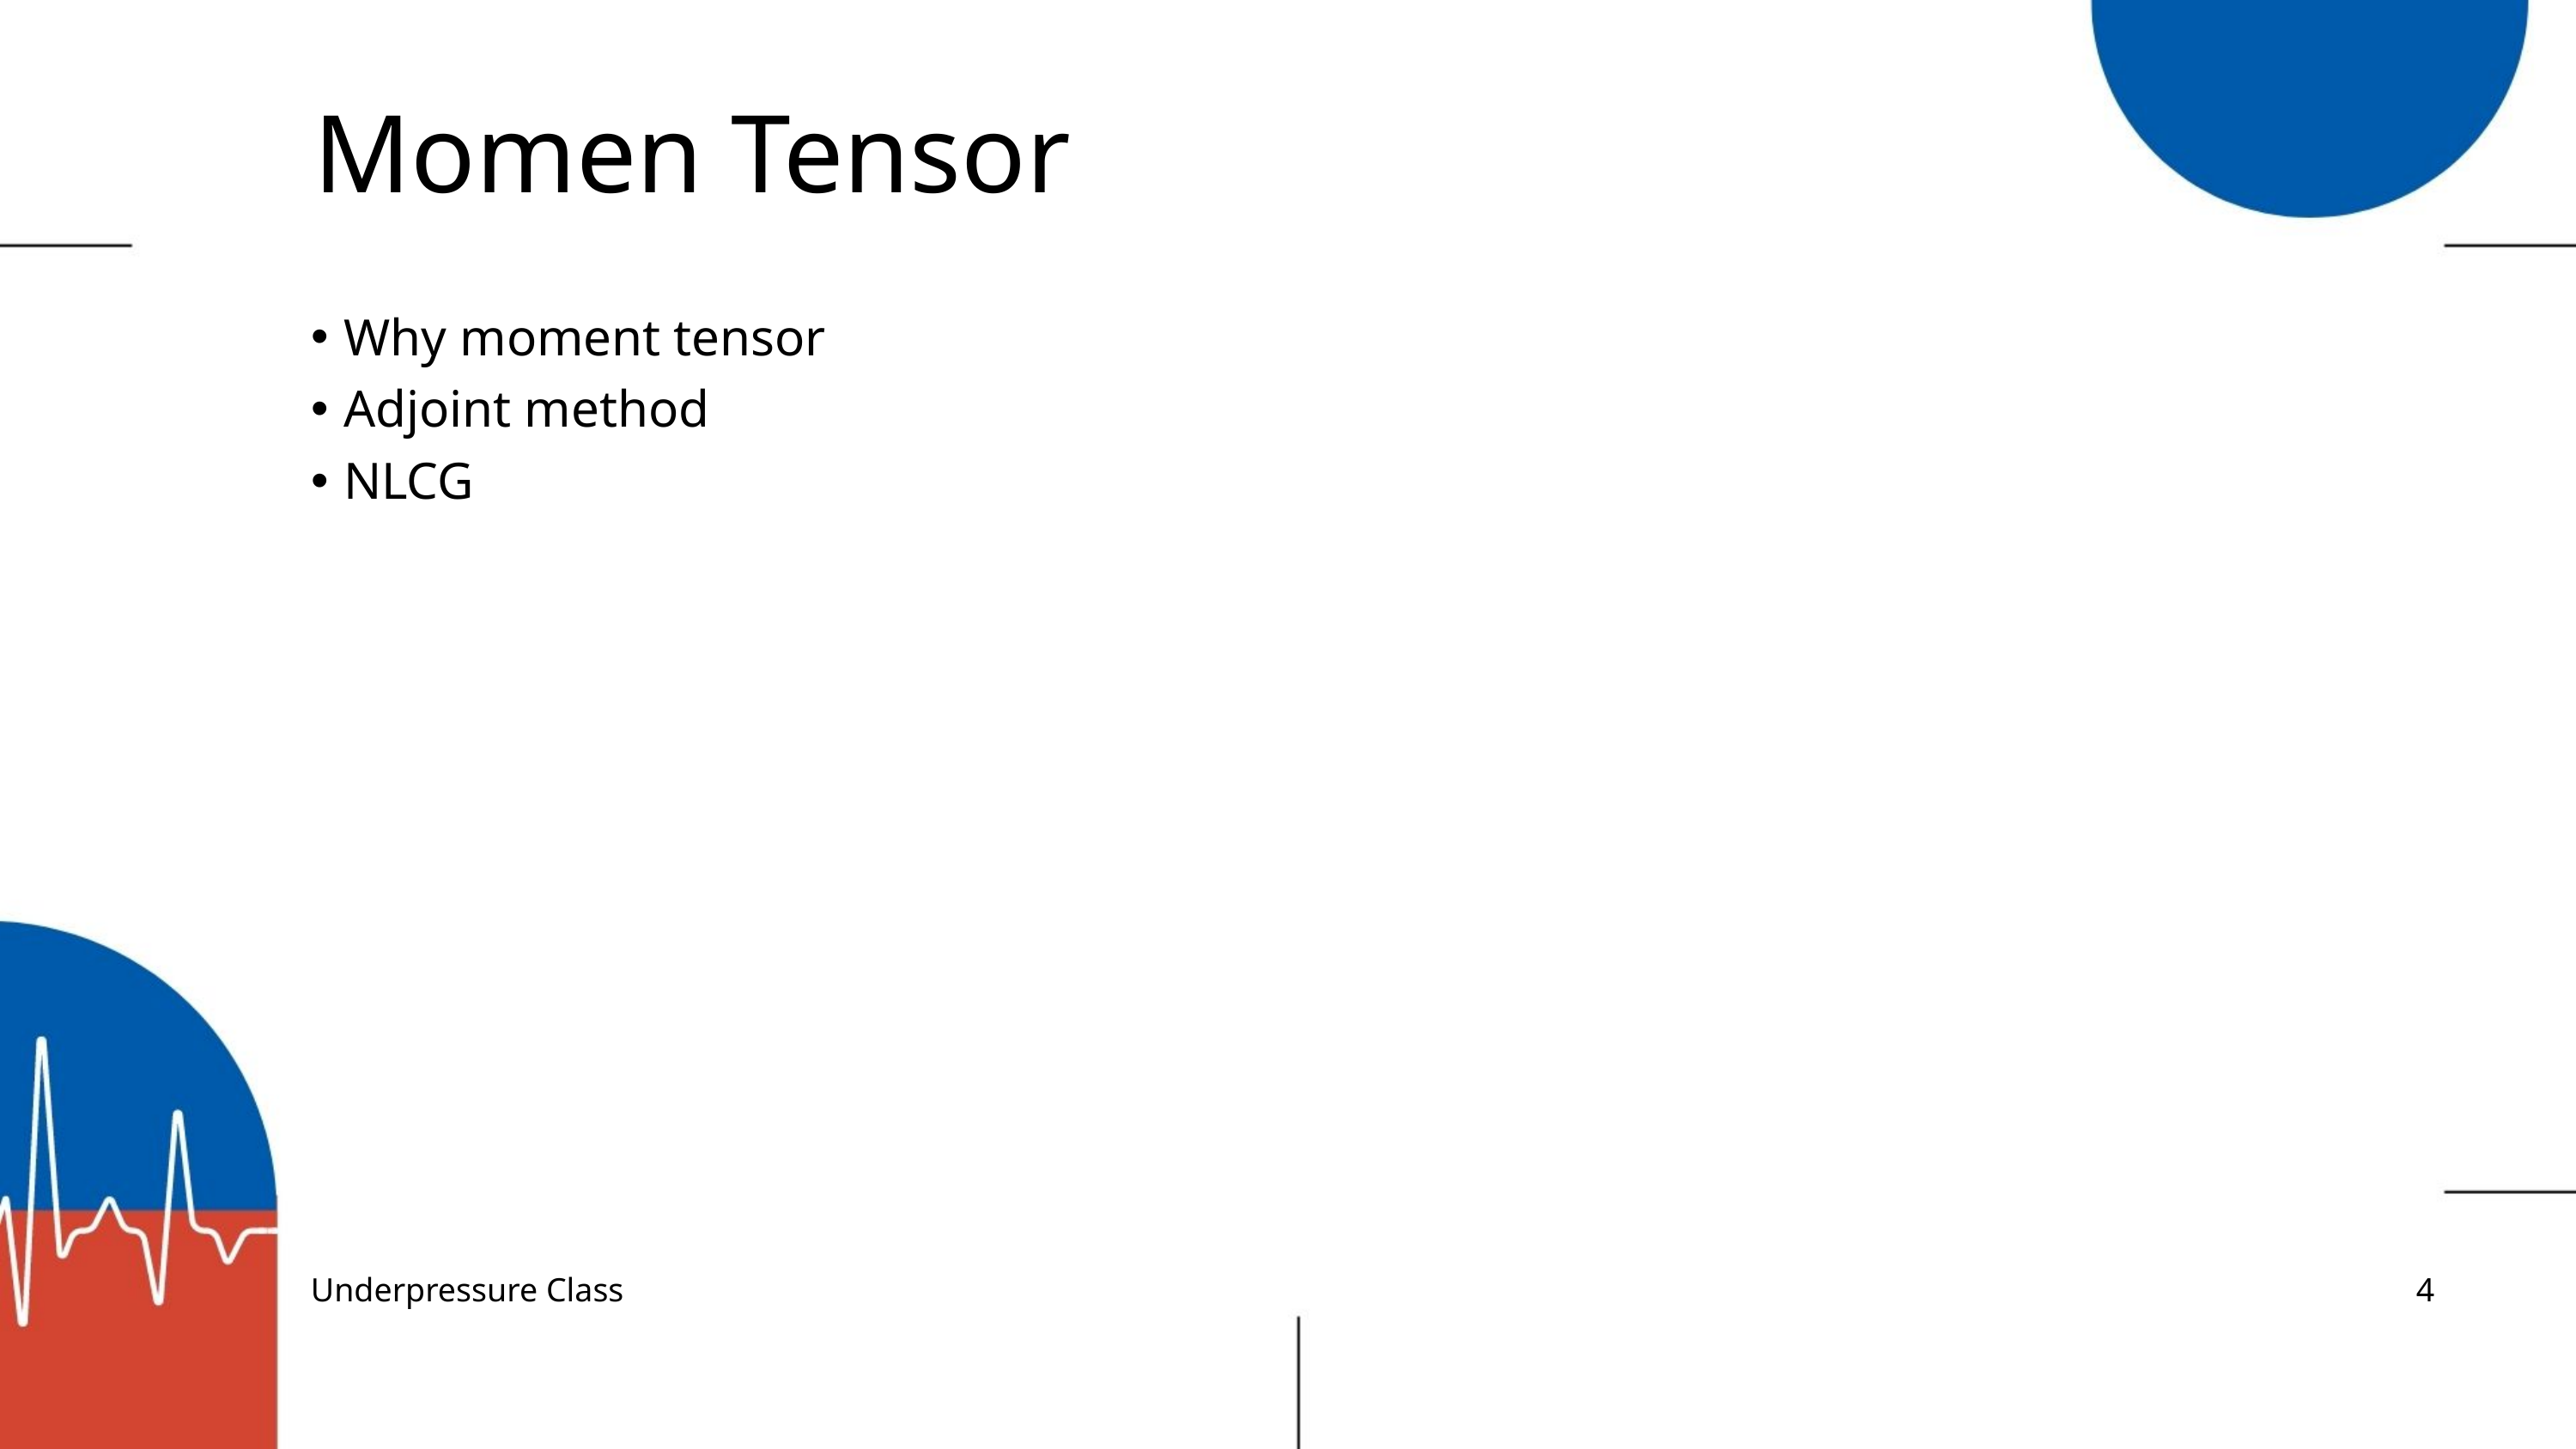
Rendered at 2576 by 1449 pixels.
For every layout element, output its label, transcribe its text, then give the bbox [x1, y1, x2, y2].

footer Underpressure Class [297, 1266, 707, 1318]
picture [0, 0, 2576, 1449]
slide_number 4 [1868, 1266, 2448, 1318]
title Momen Tensor [301, 76, 2061, 239]
list Why moment tensor Adjoint method NLCG [298, 306, 2306, 1226]
